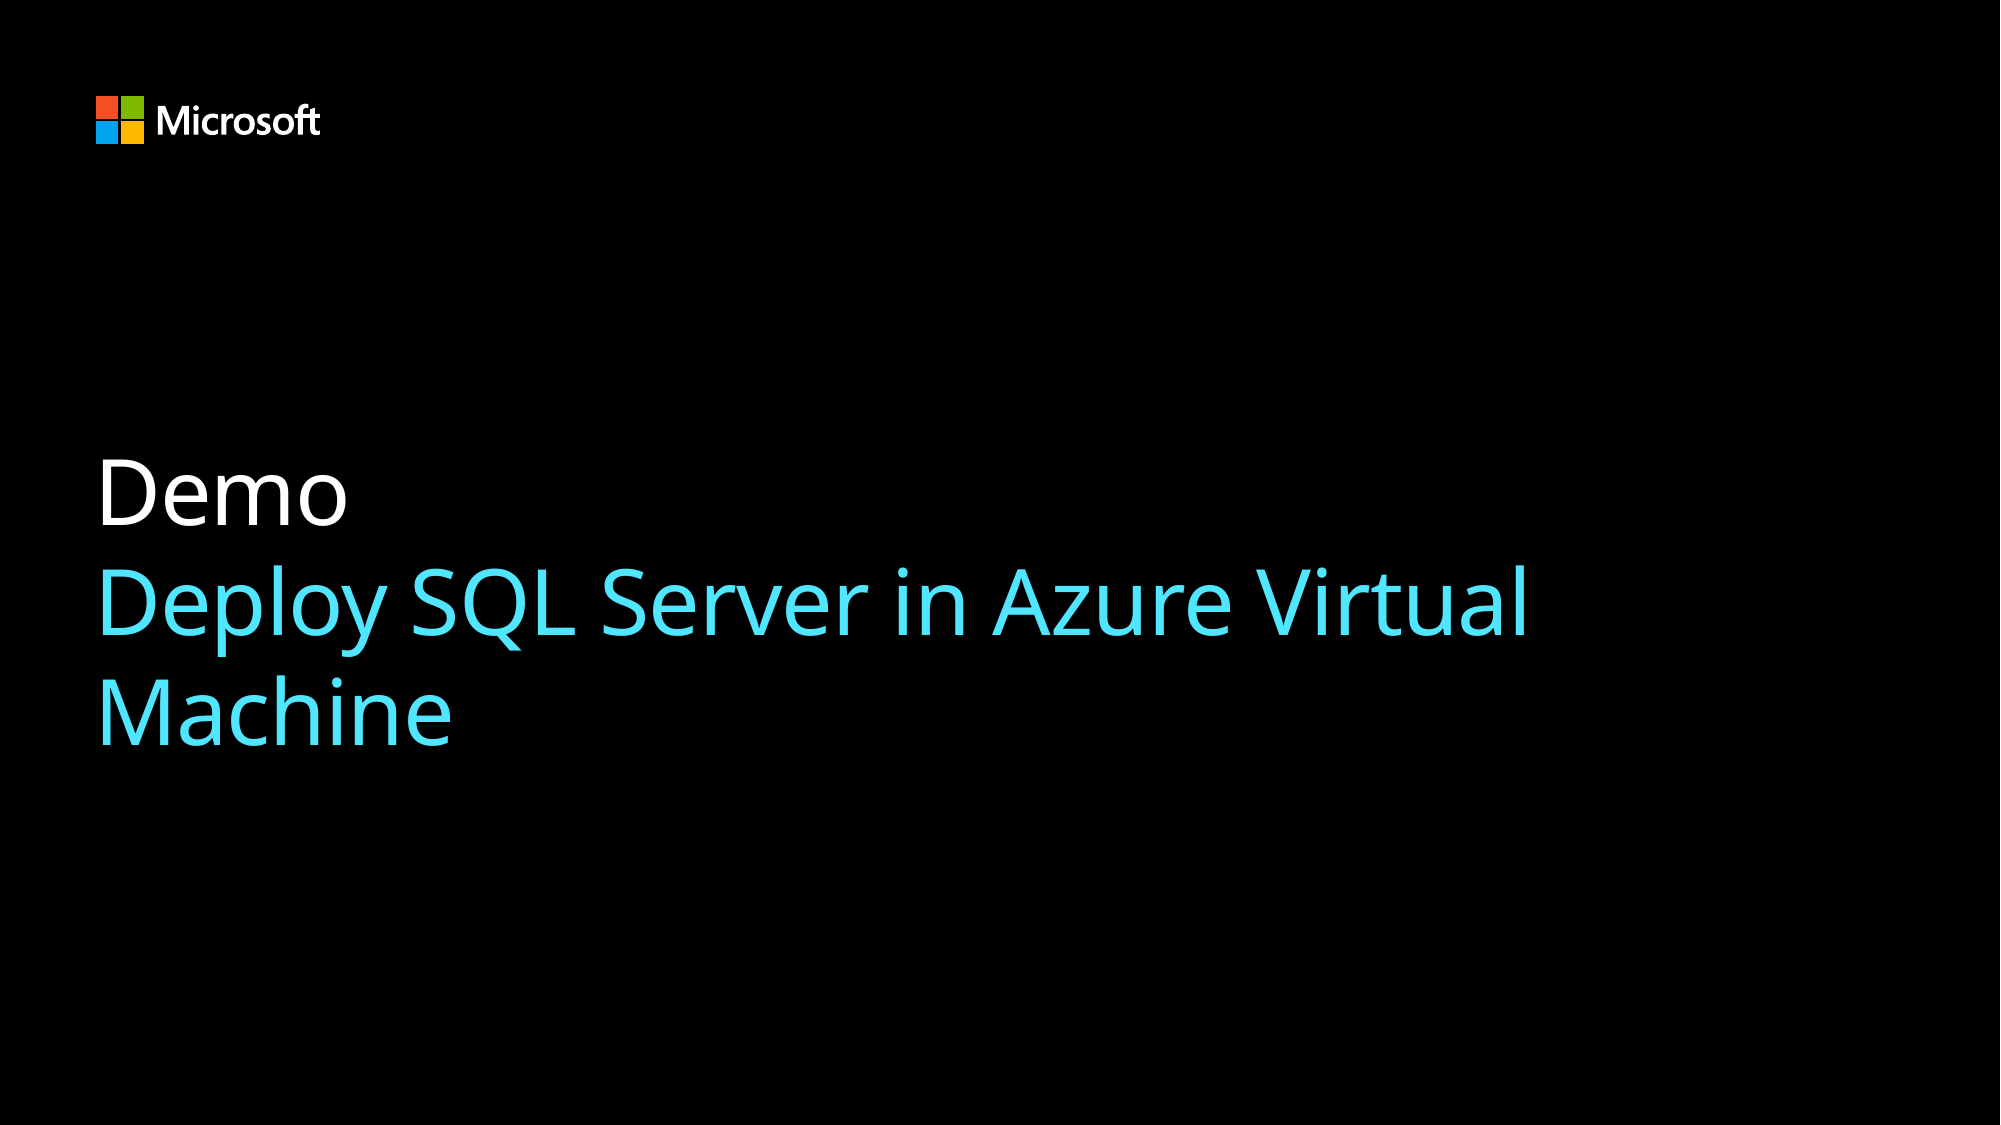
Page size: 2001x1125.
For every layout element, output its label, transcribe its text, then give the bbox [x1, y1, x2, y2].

title Demo Deploy SQL Server in Azure Virtual Machine [94, 430, 1595, 764]
